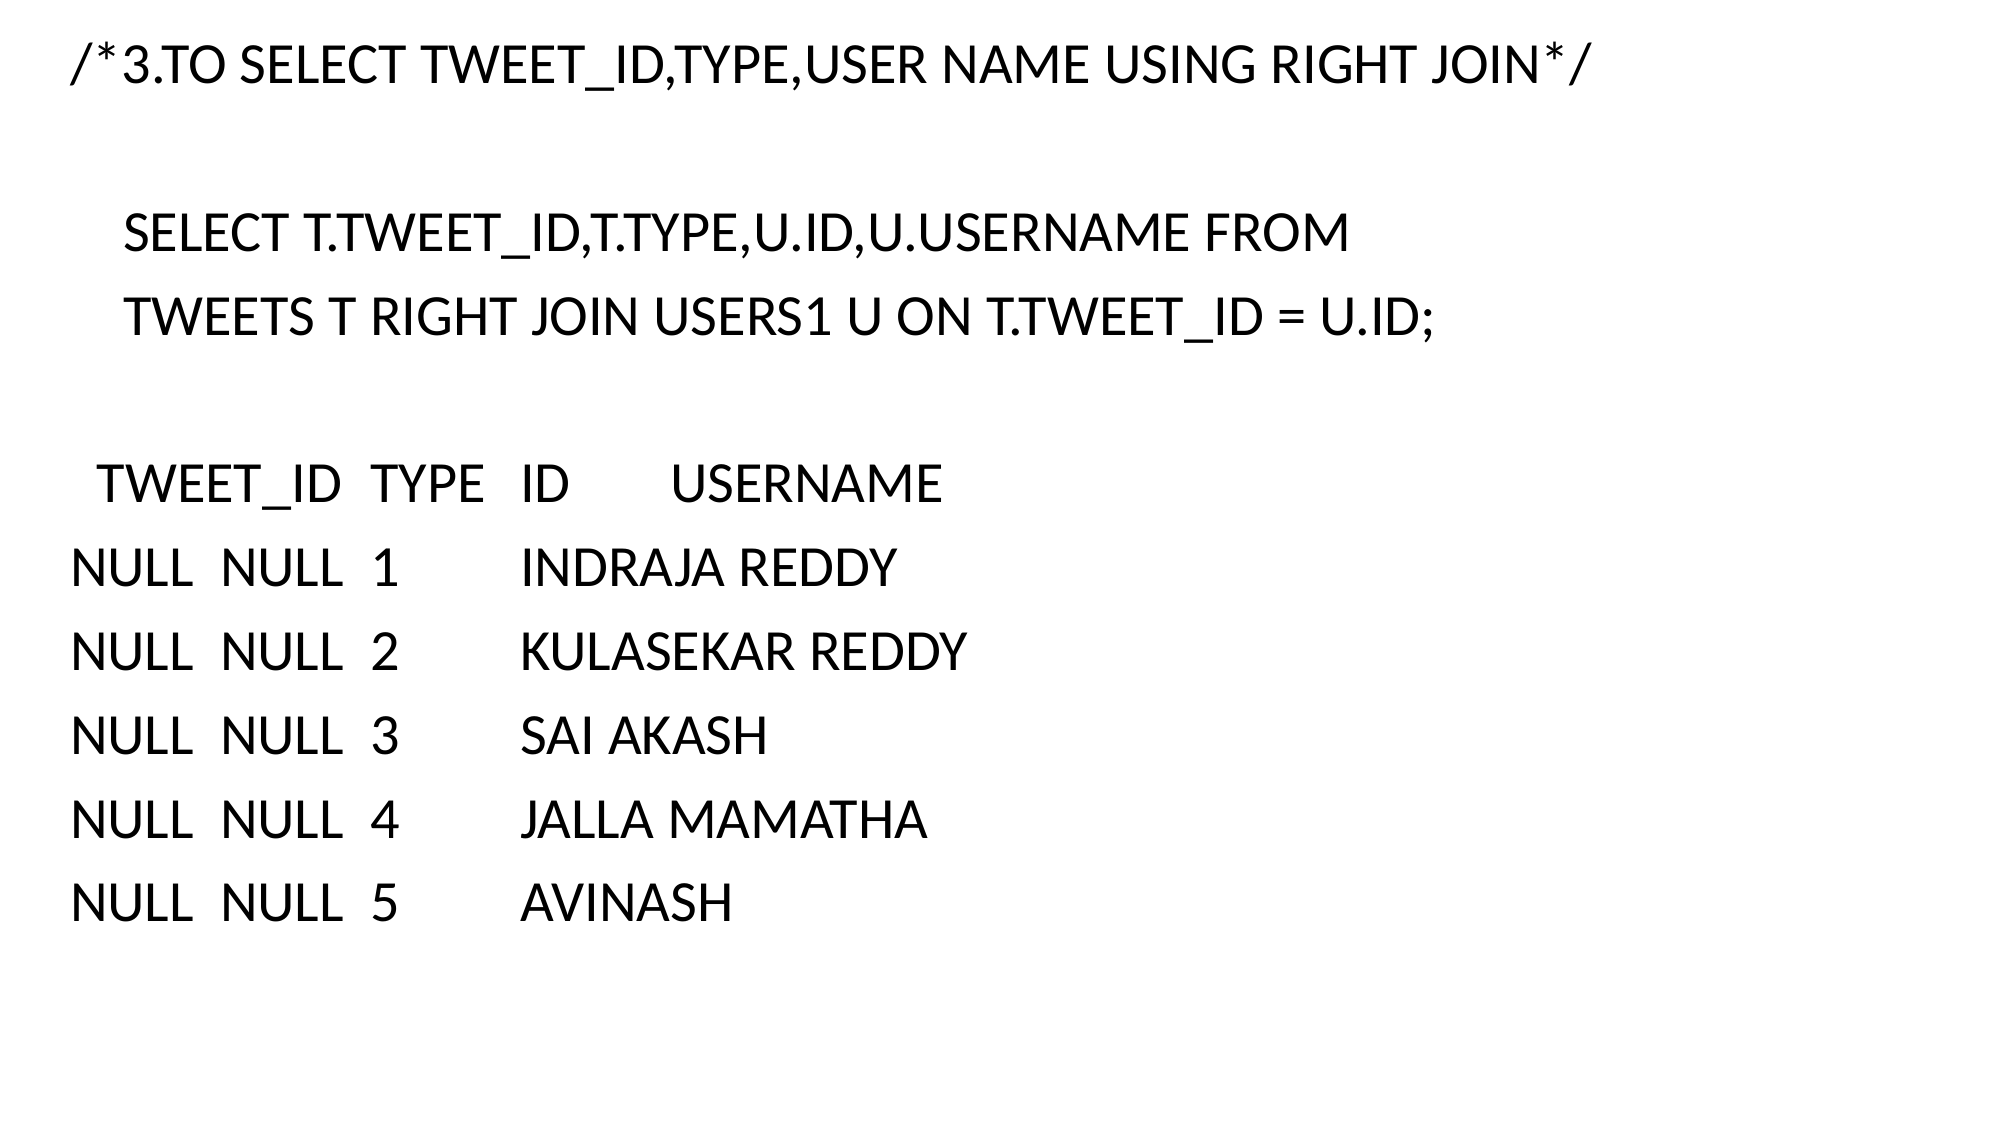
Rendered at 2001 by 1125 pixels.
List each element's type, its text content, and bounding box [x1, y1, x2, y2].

list /*3.TO SELECT TWEET_ID,TYPE,USER NAME USING RIGHT JOIN*/ SELECT T.TWEET_ID,T.TYPE,U.ID,U.USERNAME FROM TWEETS T RIGHT JOIN USERS1 U ON T.TWEET_ID = U.ID; TWEET_ID TYPE ID USERNAME NULL NULL 1 INDRAJA REDDY NULL NULL 2 KULASEKAR REDDY NULL NULL 3 SAI AKASH NULL NULL 4 JALLA MAMATHA NULL NULL 5 AVINASH [55, 26, 1863, 1014]
